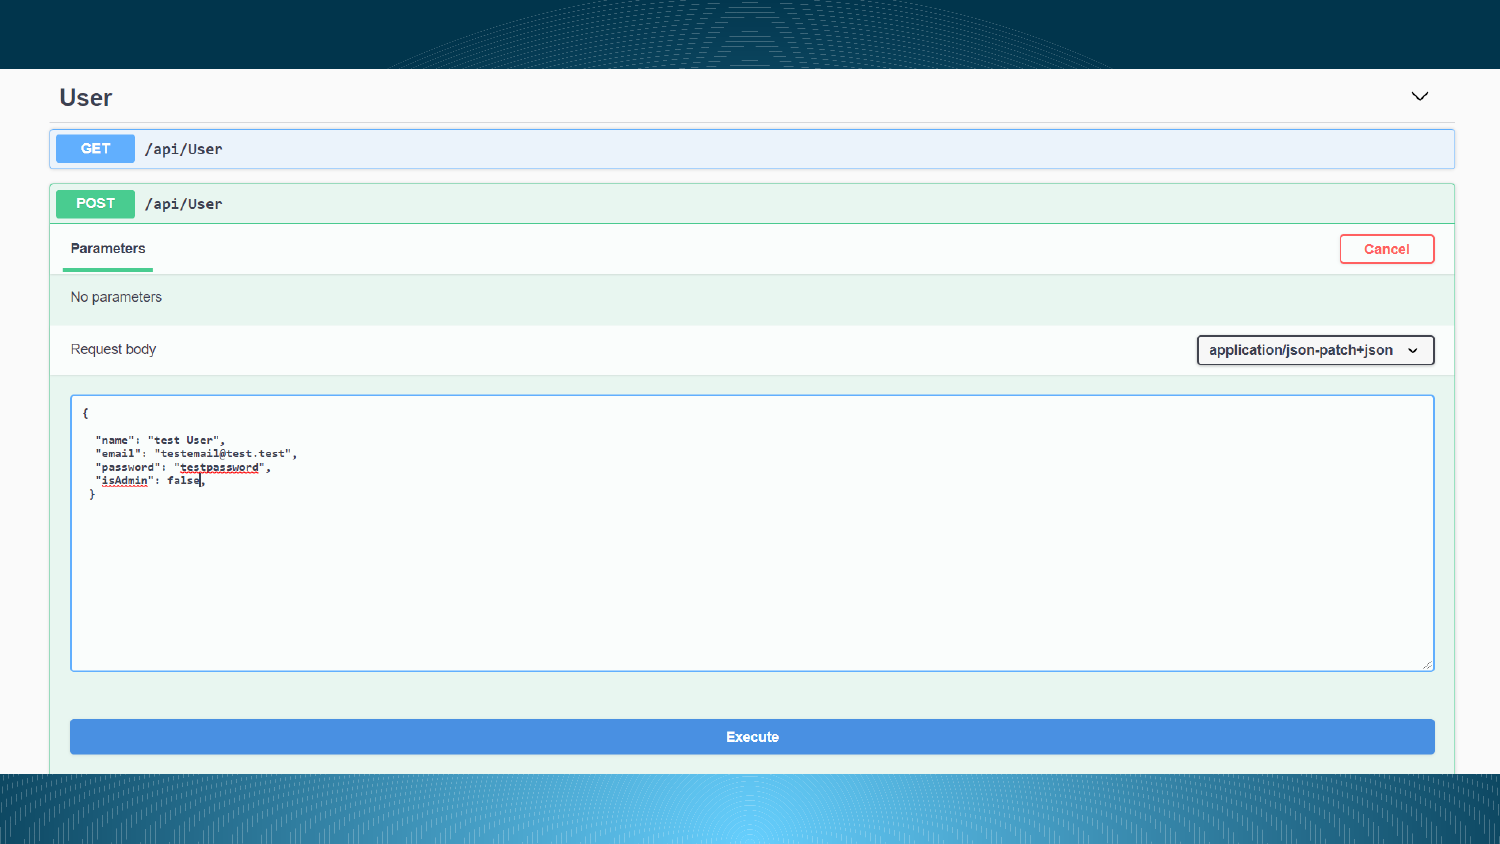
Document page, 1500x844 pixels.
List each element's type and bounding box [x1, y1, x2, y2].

picture [0, 66, 1500, 775]
